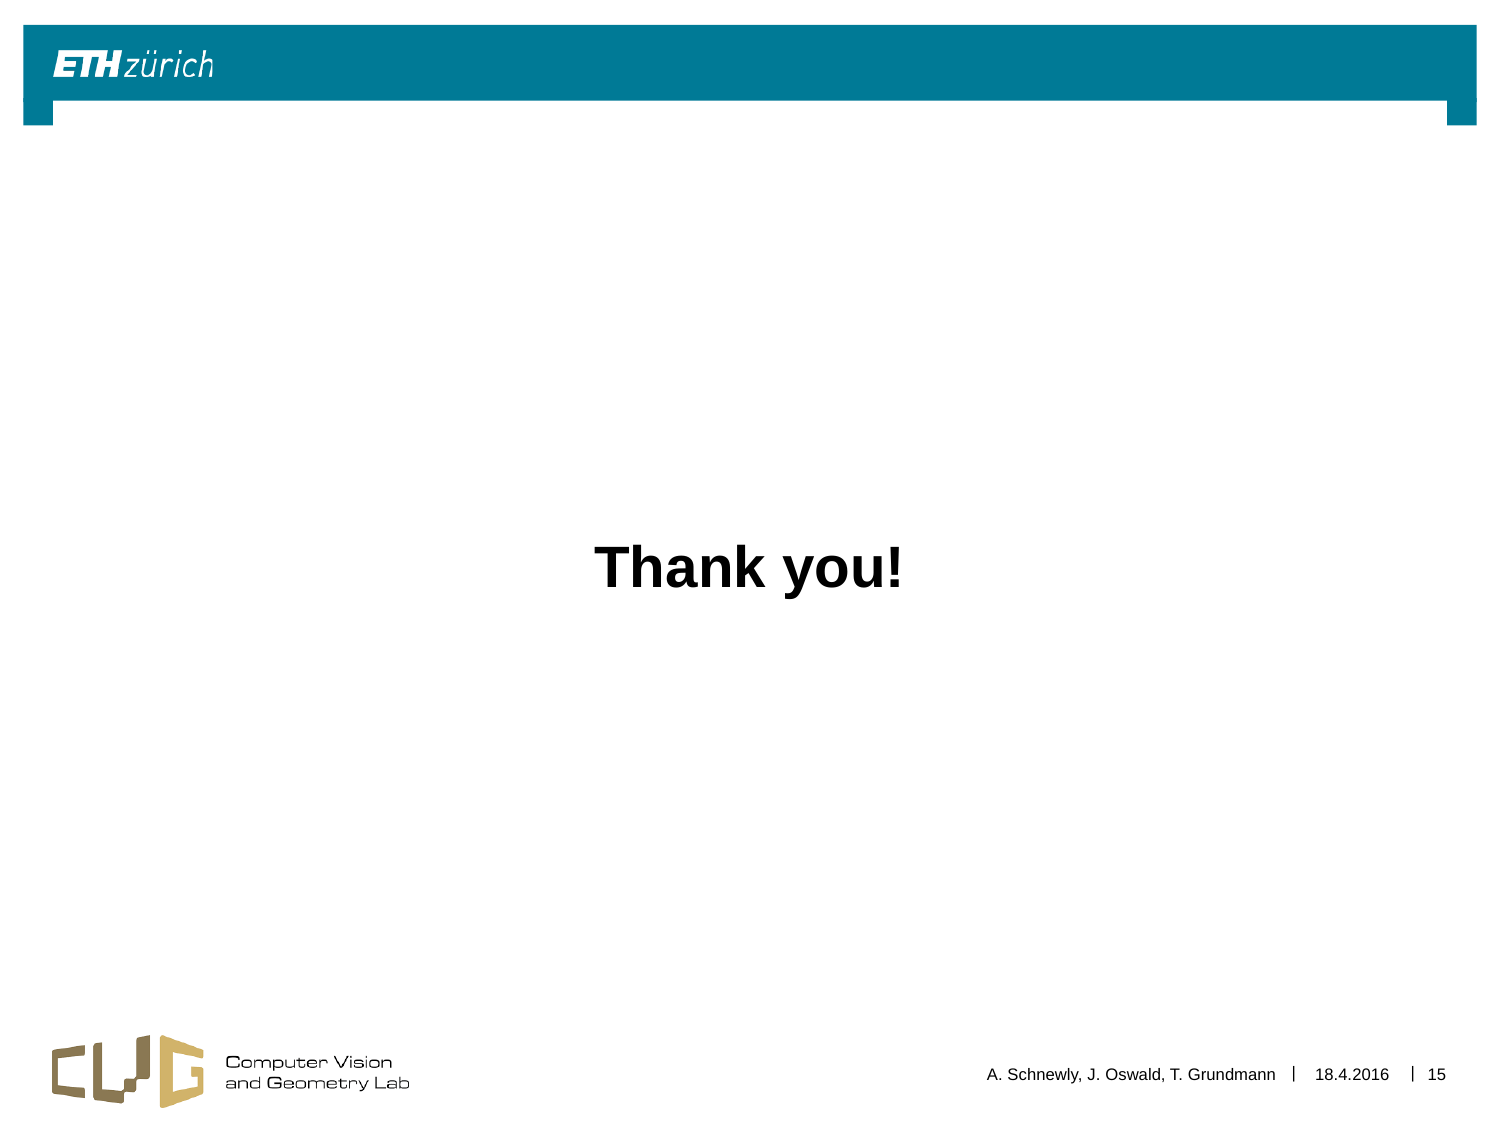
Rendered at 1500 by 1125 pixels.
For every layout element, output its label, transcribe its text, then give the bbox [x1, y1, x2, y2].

picture [52, 1035, 409, 1108]
slide_number 15 [1415, 1034, 1459, 1112]
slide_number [1302, 1034, 1403, 1112]
title Thank you! [53, 100, 1447, 657]
footer A. Schnewly, J. Oswald, T. Grundmann [750, 1034, 1277, 1112]
